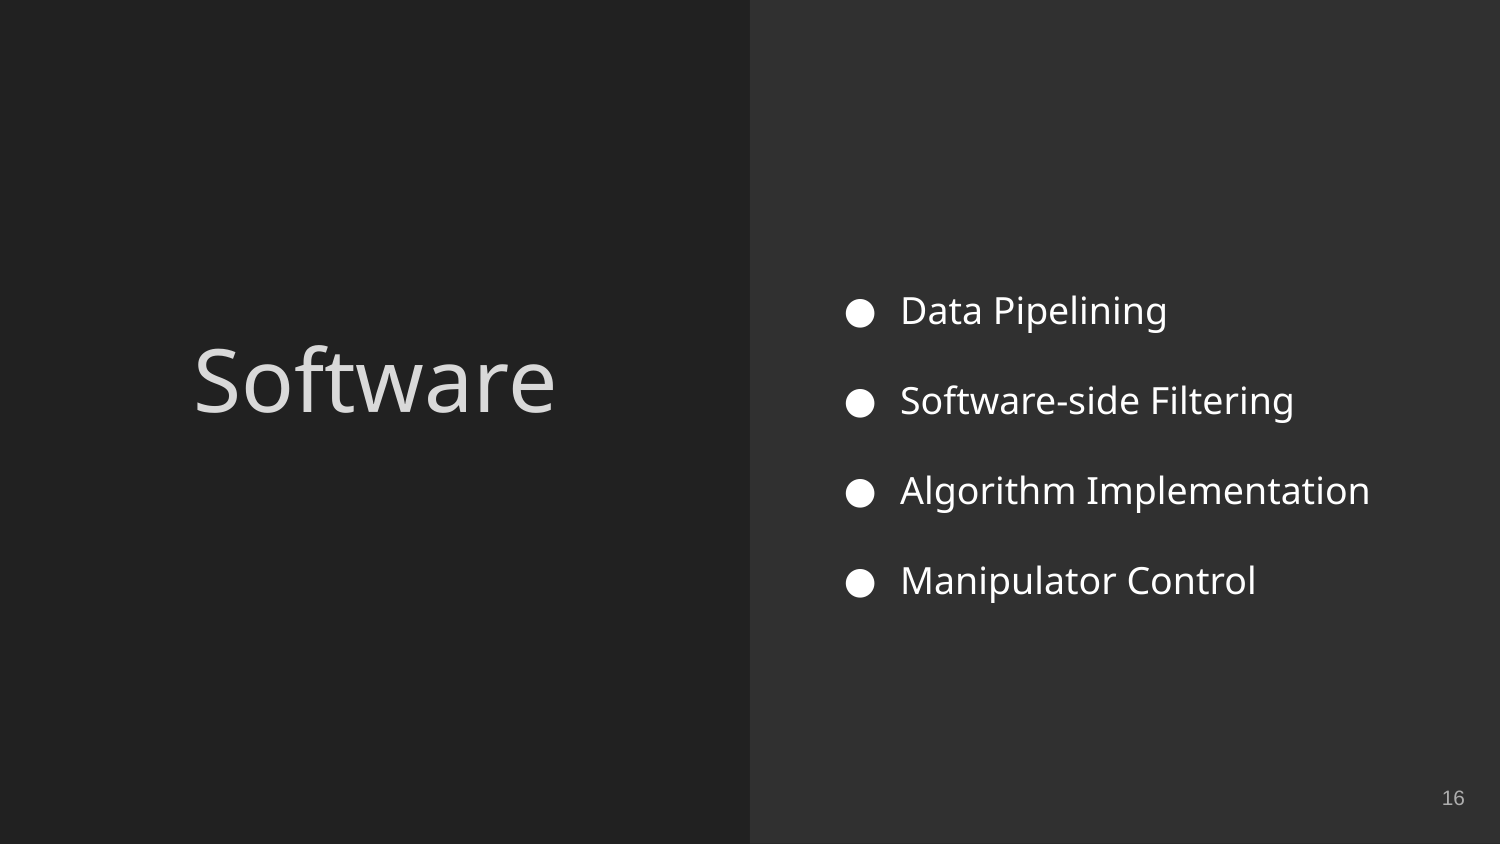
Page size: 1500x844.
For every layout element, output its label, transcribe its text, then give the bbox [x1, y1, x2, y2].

title Software [43, 202, 708, 446]
slide_number ‹#› [1389, 764, 1480, 830]
list Data Pipelining Software-side Filtering Algorithm Implementation Manipulator Control [810, 118, 1440, 725]
